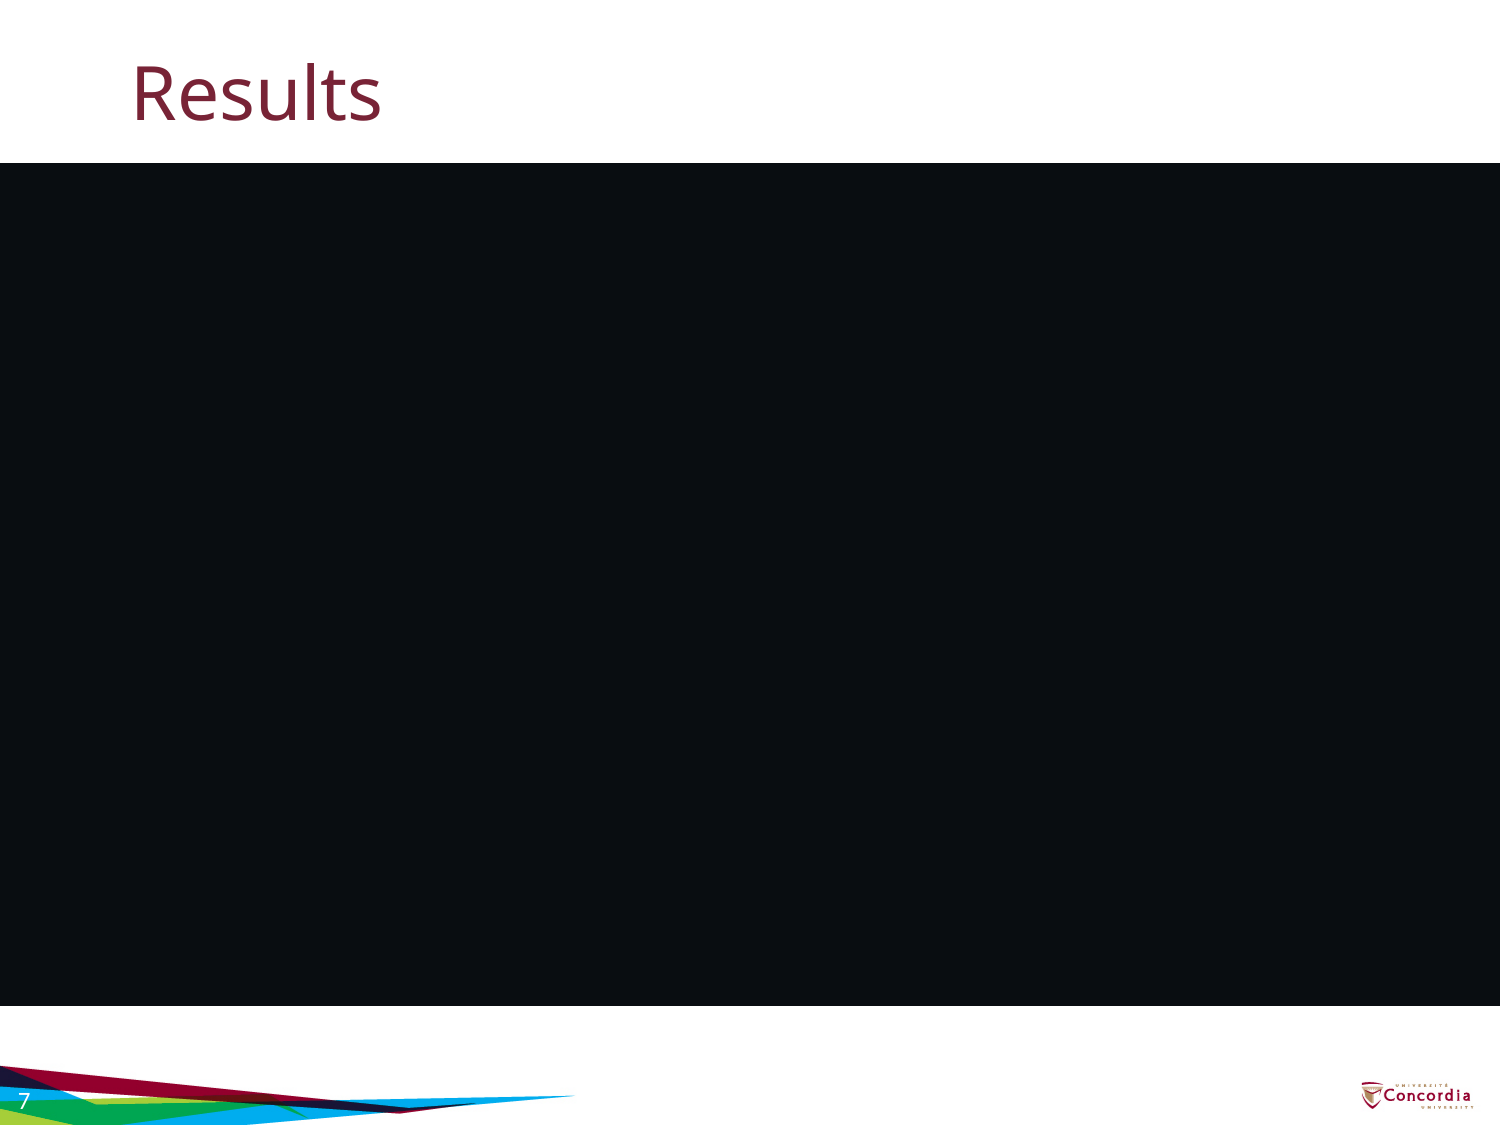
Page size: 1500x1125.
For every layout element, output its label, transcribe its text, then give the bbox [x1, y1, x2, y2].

picture [0, 1007, 1500, 1125]
picture [0, 0, 1500, 162]
title Results [115, 37, 1391, 160]
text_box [0, 162, 1500, 1007]
slide_number 7 [2, 1074, 78, 1125]
